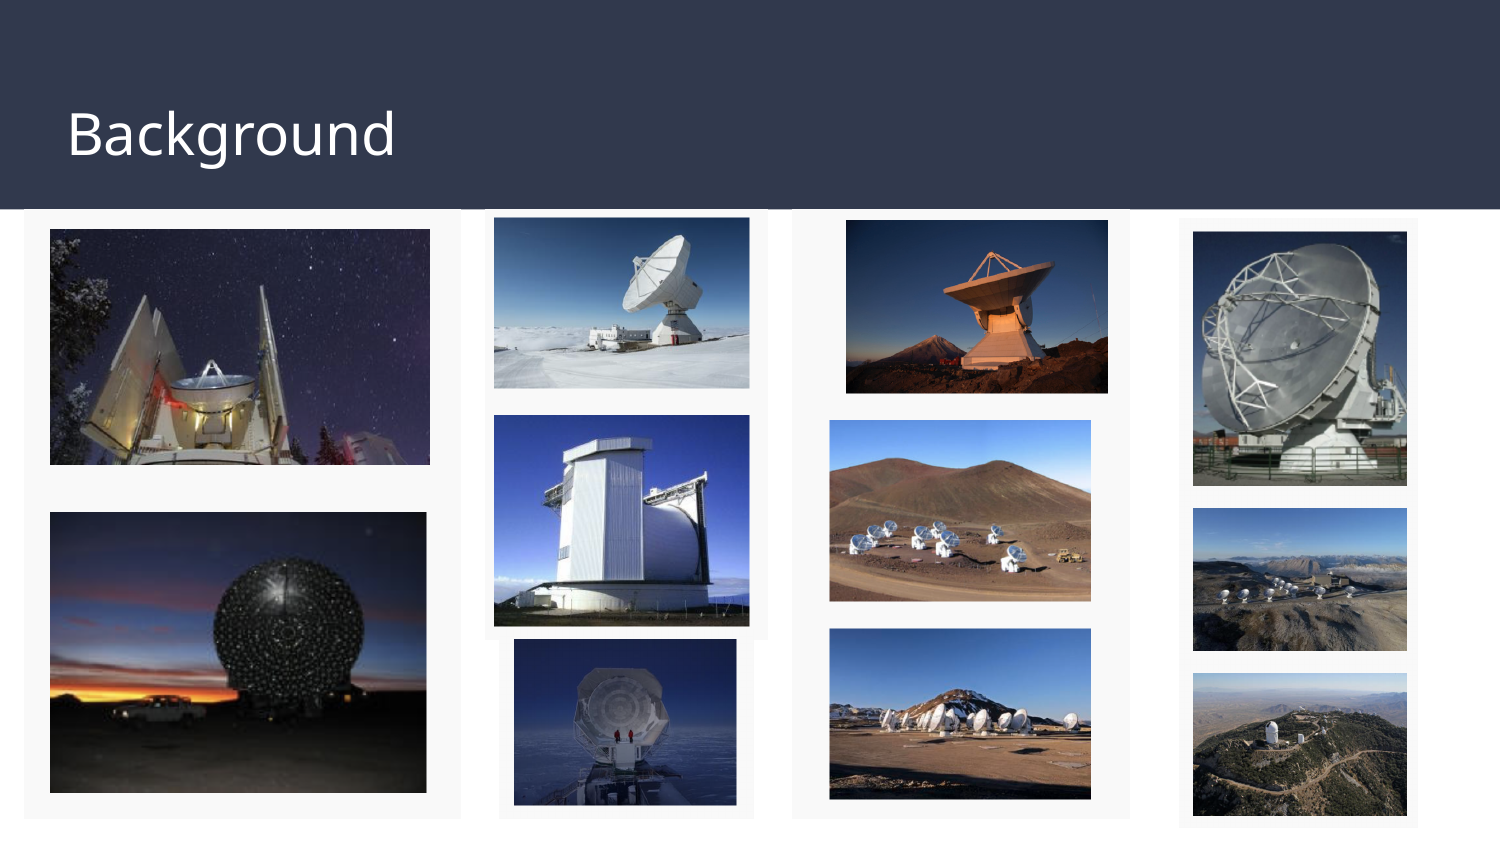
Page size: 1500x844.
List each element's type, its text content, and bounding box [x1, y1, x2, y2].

picture [792, 209, 1130, 819]
picture [485, 209, 768, 819]
picture [1179, 218, 1418, 828]
picture [24, 209, 461, 819]
title Background [51, 82, 1449, 185]
